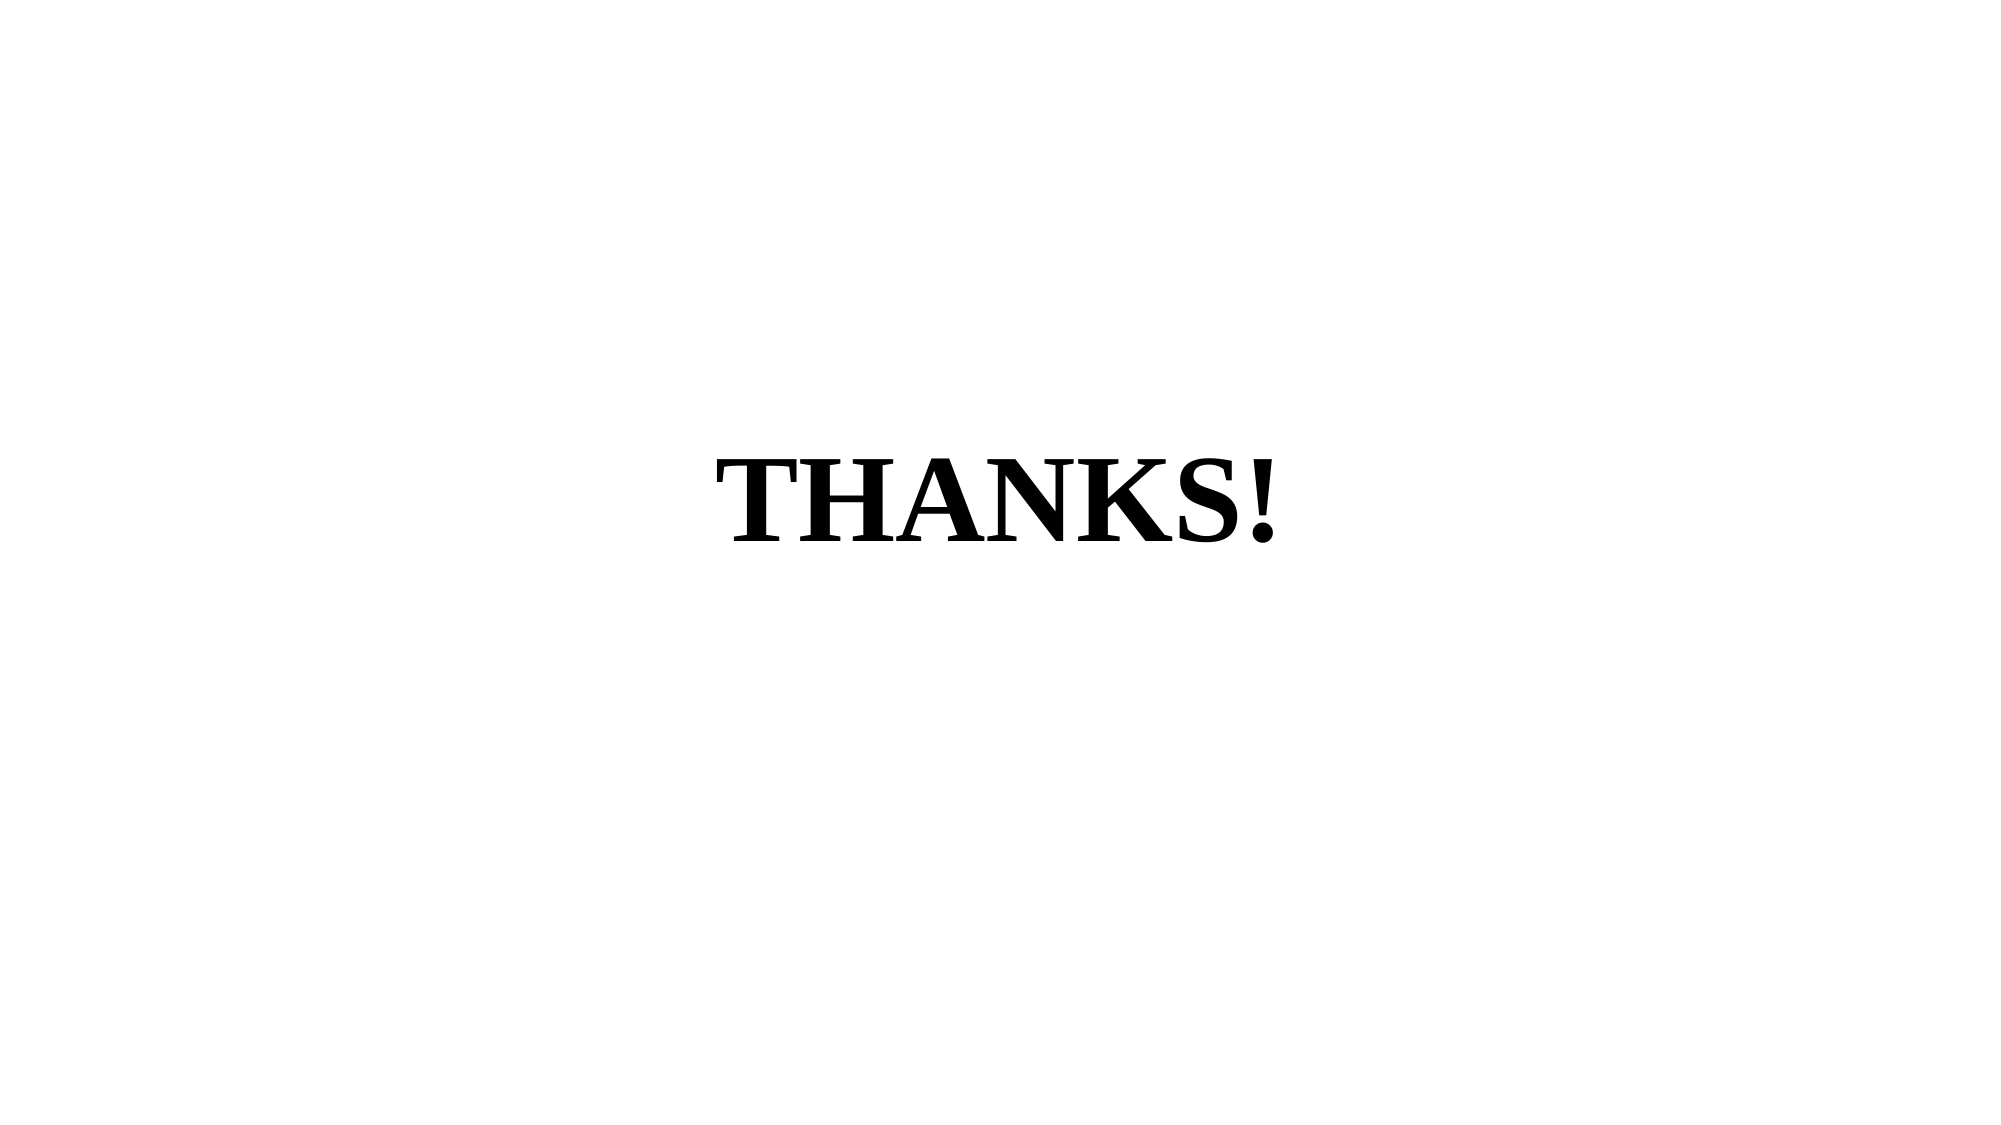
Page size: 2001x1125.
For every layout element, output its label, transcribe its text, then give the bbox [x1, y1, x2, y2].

title THANKS! [249, 184, 1750, 576]
